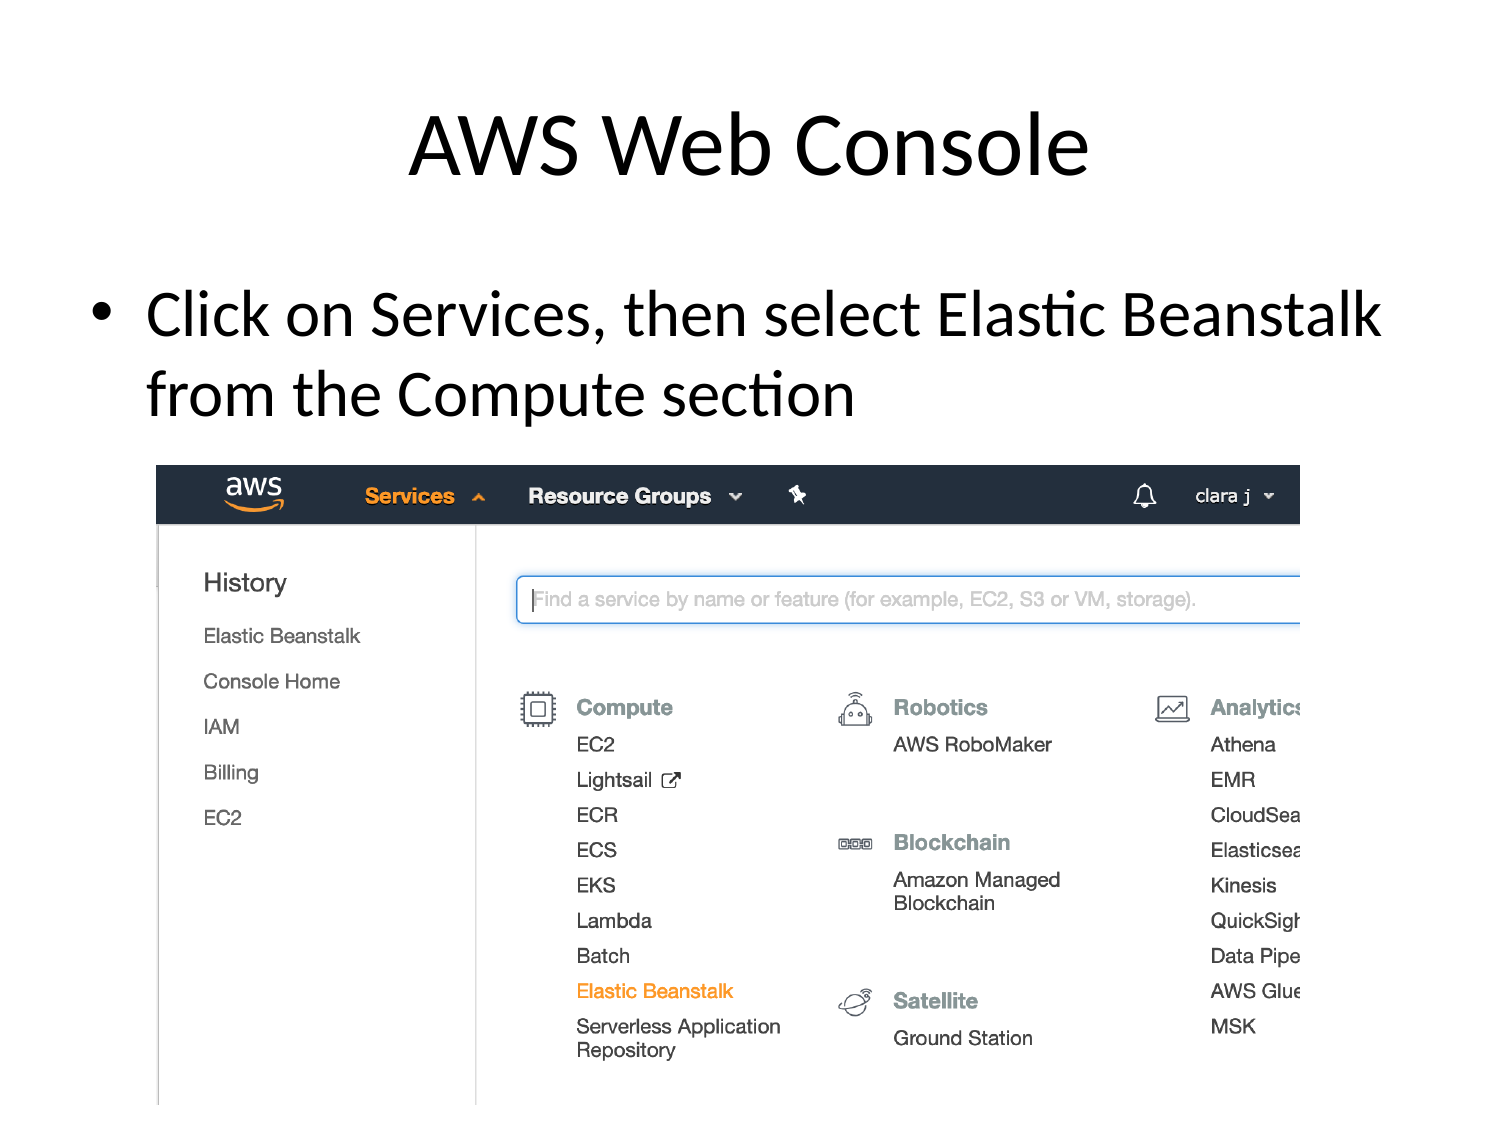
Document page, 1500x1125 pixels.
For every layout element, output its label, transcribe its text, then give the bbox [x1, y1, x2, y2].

title AWS Web Console [75, 45, 1425, 233]
list Click on Services, then select Elastic Beanstalk from the Compute section [75, 262, 1425, 1005]
picture [156, 465, 1300, 1106]
